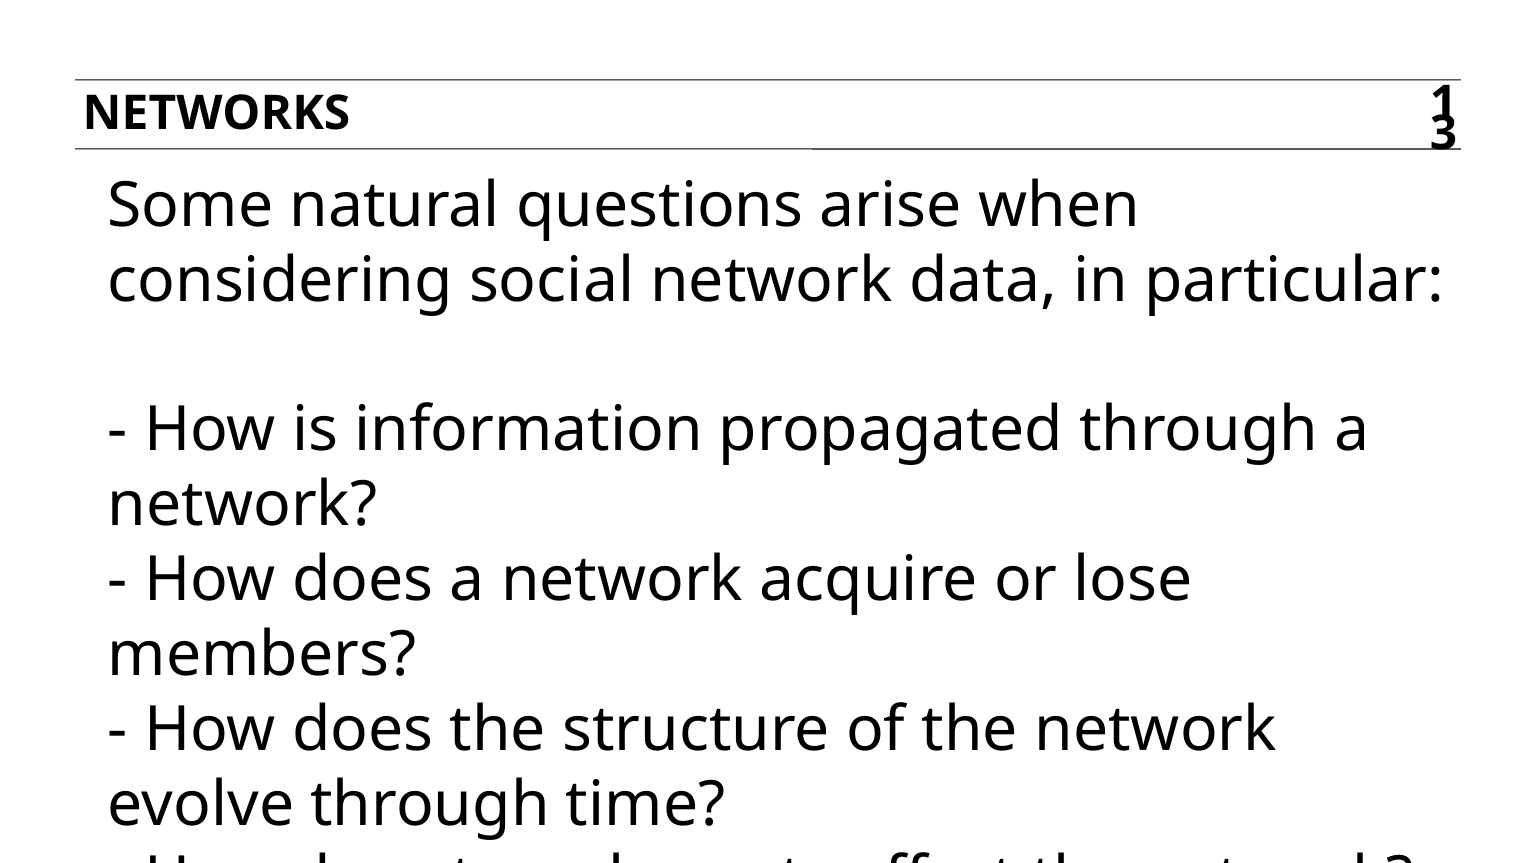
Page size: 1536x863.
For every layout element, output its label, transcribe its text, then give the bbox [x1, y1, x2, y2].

slide_number 13 [1419, 86, 1461, 138]
list Networks [67, 81, 1118, 132]
text_box Some natural questions arise when considering social network data, in particular: - How is information propagated through a network? - How does a network acquire or lose members? - How does the structure of the network evolve through time? - How do external events affect the network? These are questions about network behavior. [92, 156, 1468, 863]
